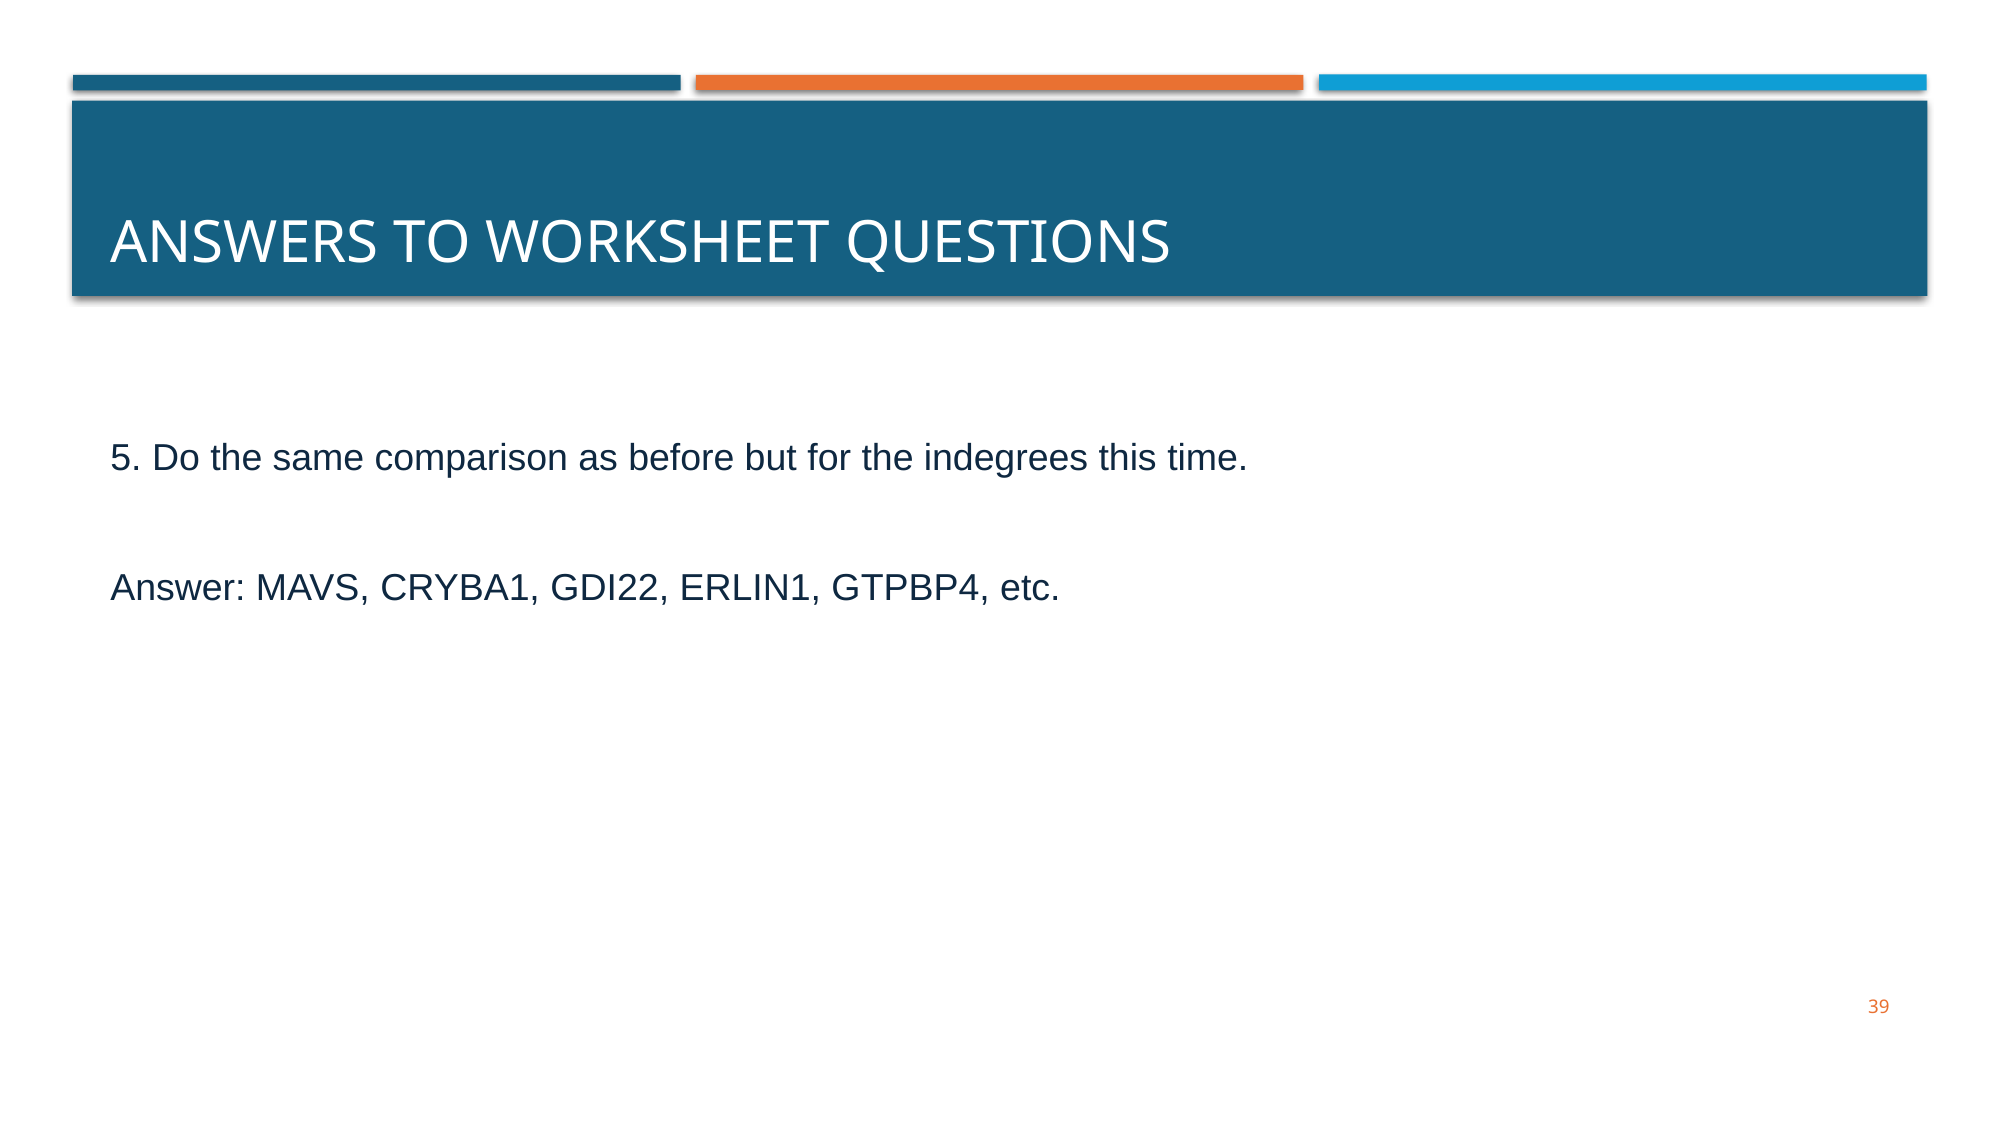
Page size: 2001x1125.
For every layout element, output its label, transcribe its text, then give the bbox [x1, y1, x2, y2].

list 5. Do the same comparison as before but for the indegrees this time. Answer: MAVS, CRYBA1, GDI22, ERLIN1, GTPBP4, etc. [95, 357, 1905, 683]
slide_number 39 [1732, 977, 1905, 1037]
title Answers to worksheet questions [95, 115, 1905, 282]
